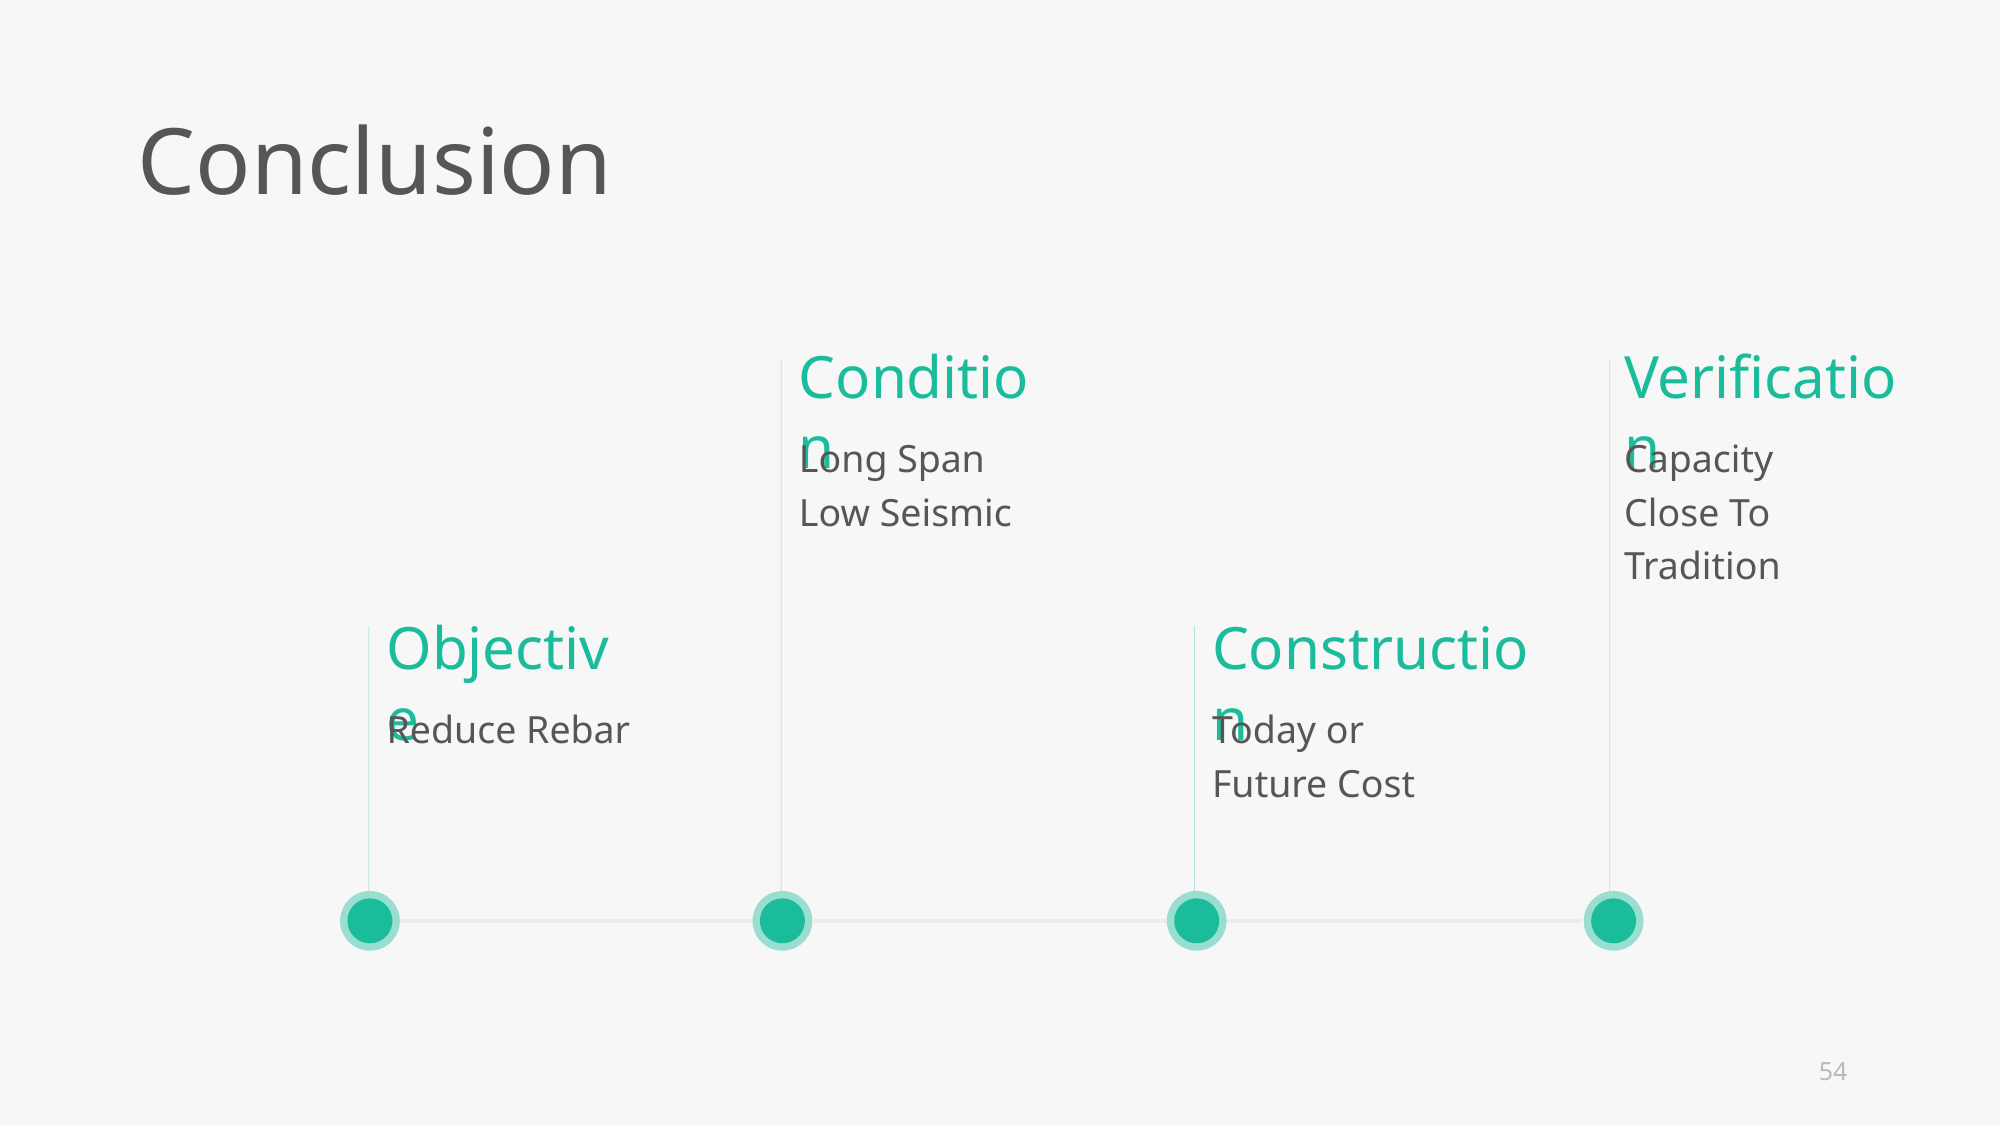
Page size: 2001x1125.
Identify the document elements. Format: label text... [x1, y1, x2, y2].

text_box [1583, 890, 1644, 951]
text_box Objective [368, 604, 647, 690]
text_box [752, 890, 813, 951]
text_box Today or Future Cost [1195, 690, 1472, 813]
text_box Verification [1606, 332, 1936, 488]
text_box Long Span Low Seismic [782, 418, 1059, 541]
text_box Construction [1194, 604, 1577, 759]
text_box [340, 890, 400, 951]
slide_number 54 [1412, 1042, 1863, 1103]
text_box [1166, 890, 1227, 951]
text_box Capacity Close To Tradition [1610, 418, 1884, 595]
text_box Reduce Rebar [370, 690, 647, 759]
list Conclusion [137, 108, 873, 224]
text_box Condition [781, 332, 1059, 418]
